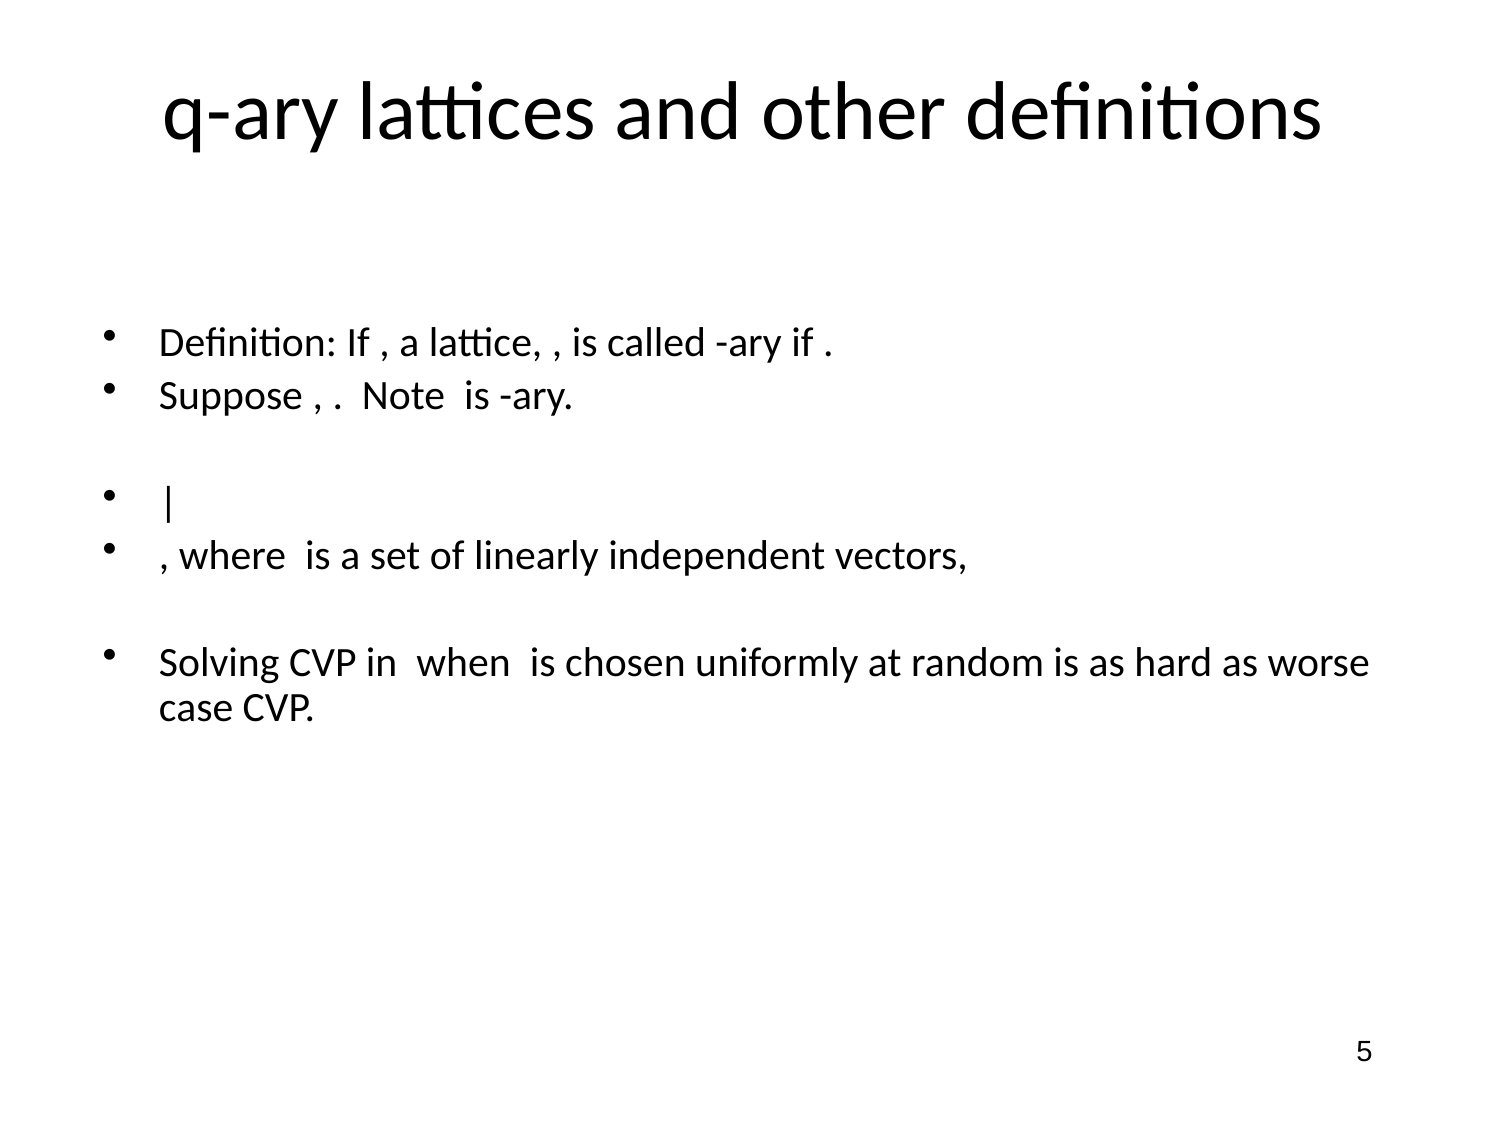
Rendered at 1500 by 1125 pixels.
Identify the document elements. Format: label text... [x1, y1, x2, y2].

slide_number 5 [1074, 1024, 1388, 1101]
title q-ary lattices and other definitions [24, 24, 1463, 188]
